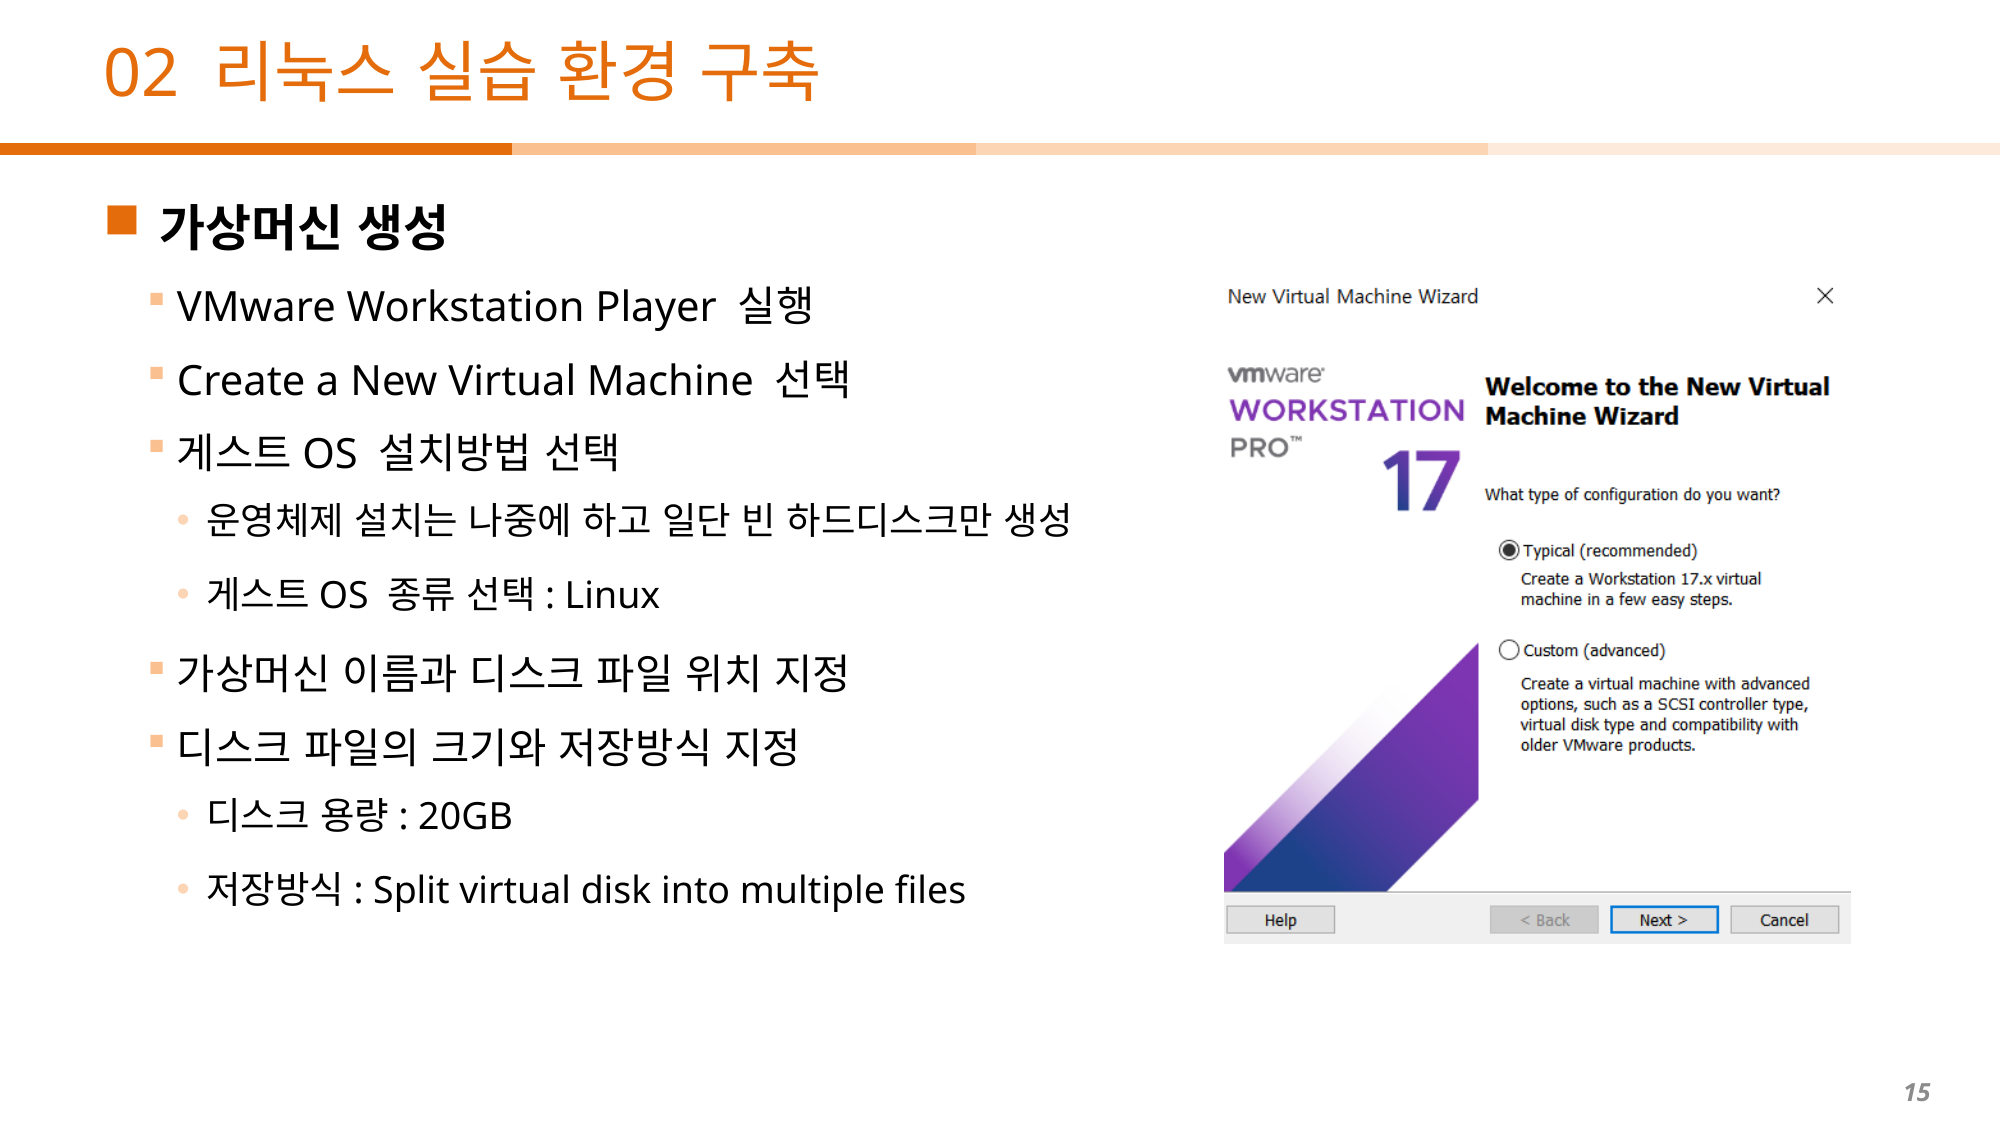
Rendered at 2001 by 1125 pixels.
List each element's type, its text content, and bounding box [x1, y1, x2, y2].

picture [1224, 273, 1851, 944]
title 02 리눅스 실습 환경 구축 [88, 18, 1920, 122]
list 가상머신 생성 VMware Workstation Player 실행 Create a New Virtual Machine 선택 게스트OS 설치방법 선택 운영체제 설치는 나중에 하고 일단 빈 하드디스크만 생성 게스트OS 종류 선택: Linux 가상머신 이름과 디스크 파일 위치 지정 디스크 파일의 크기와 저장방식 지정 디스크 용량: 20GB 저장방식: Split virtual disk into multiple files [88, 176, 1920, 1083]
